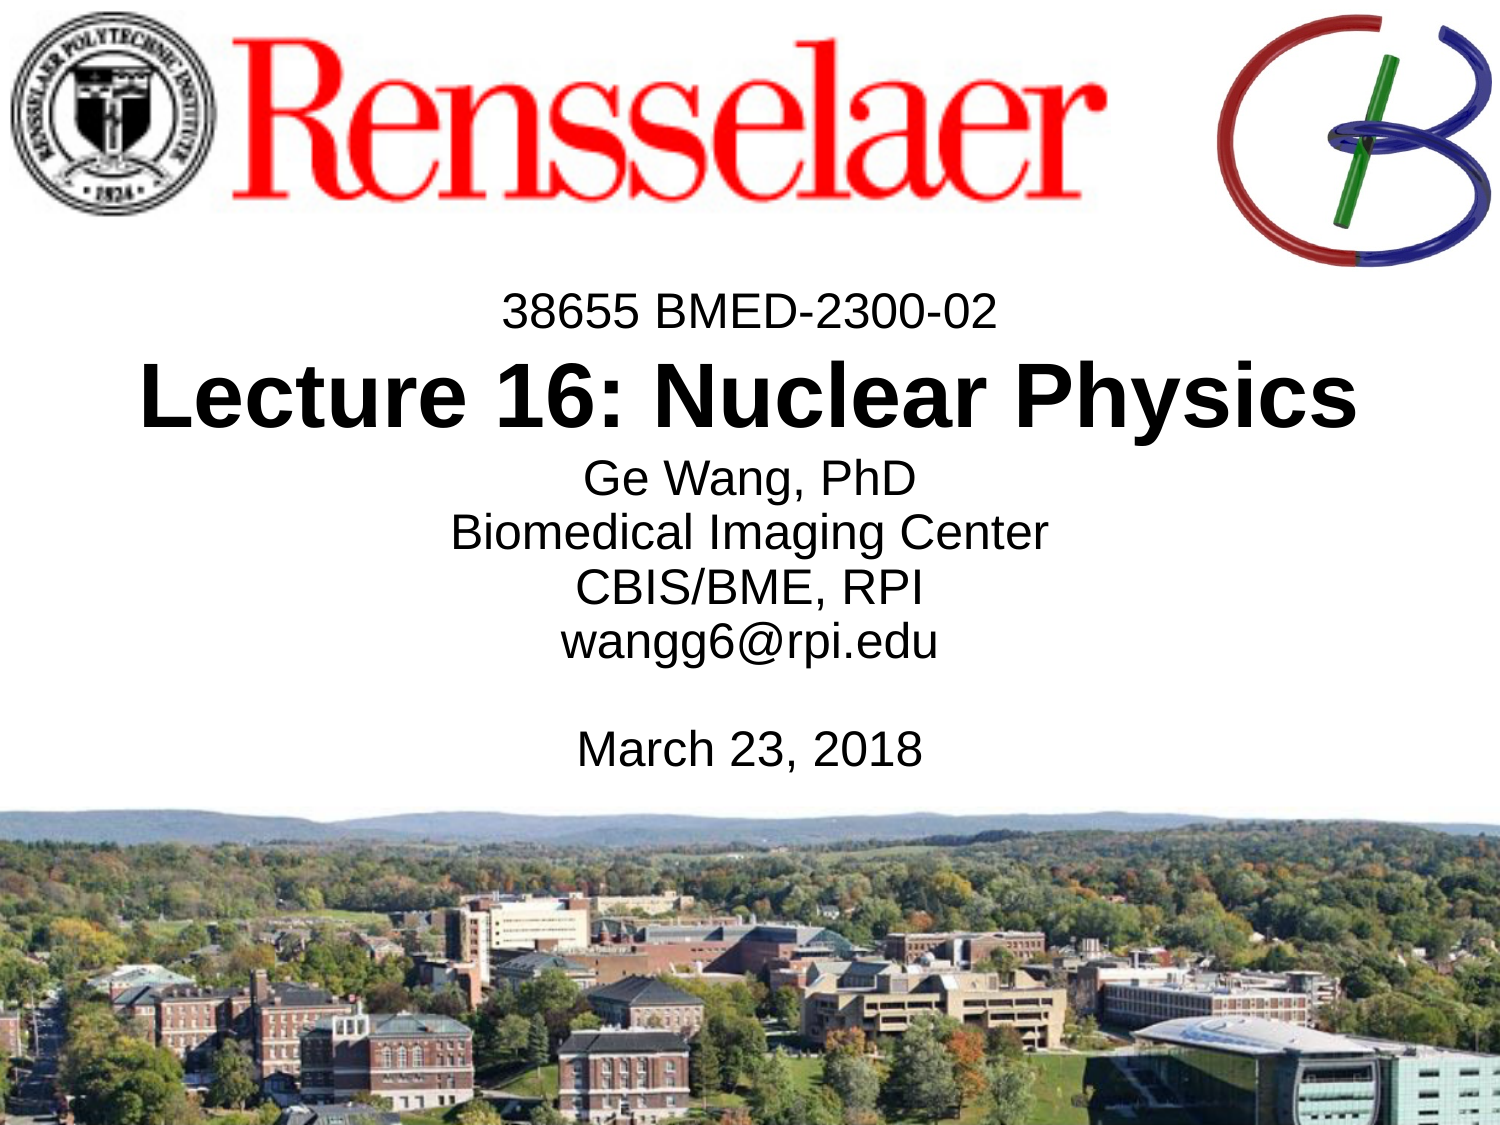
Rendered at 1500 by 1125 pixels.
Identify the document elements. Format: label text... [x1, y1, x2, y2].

text_box 38655 BMED-2300-02 Lecture 16: Nuclear Physics Ge Wang, PhD Biomedical Imaging Center CBIS/BME, RPI wangg6@rpi.edu March 23, 2018 [0, 282, 1500, 802]
picture [9, 9, 1111, 220]
picture [1214, 8, 1492, 272]
picture [0, 803, 1500, 1125]
